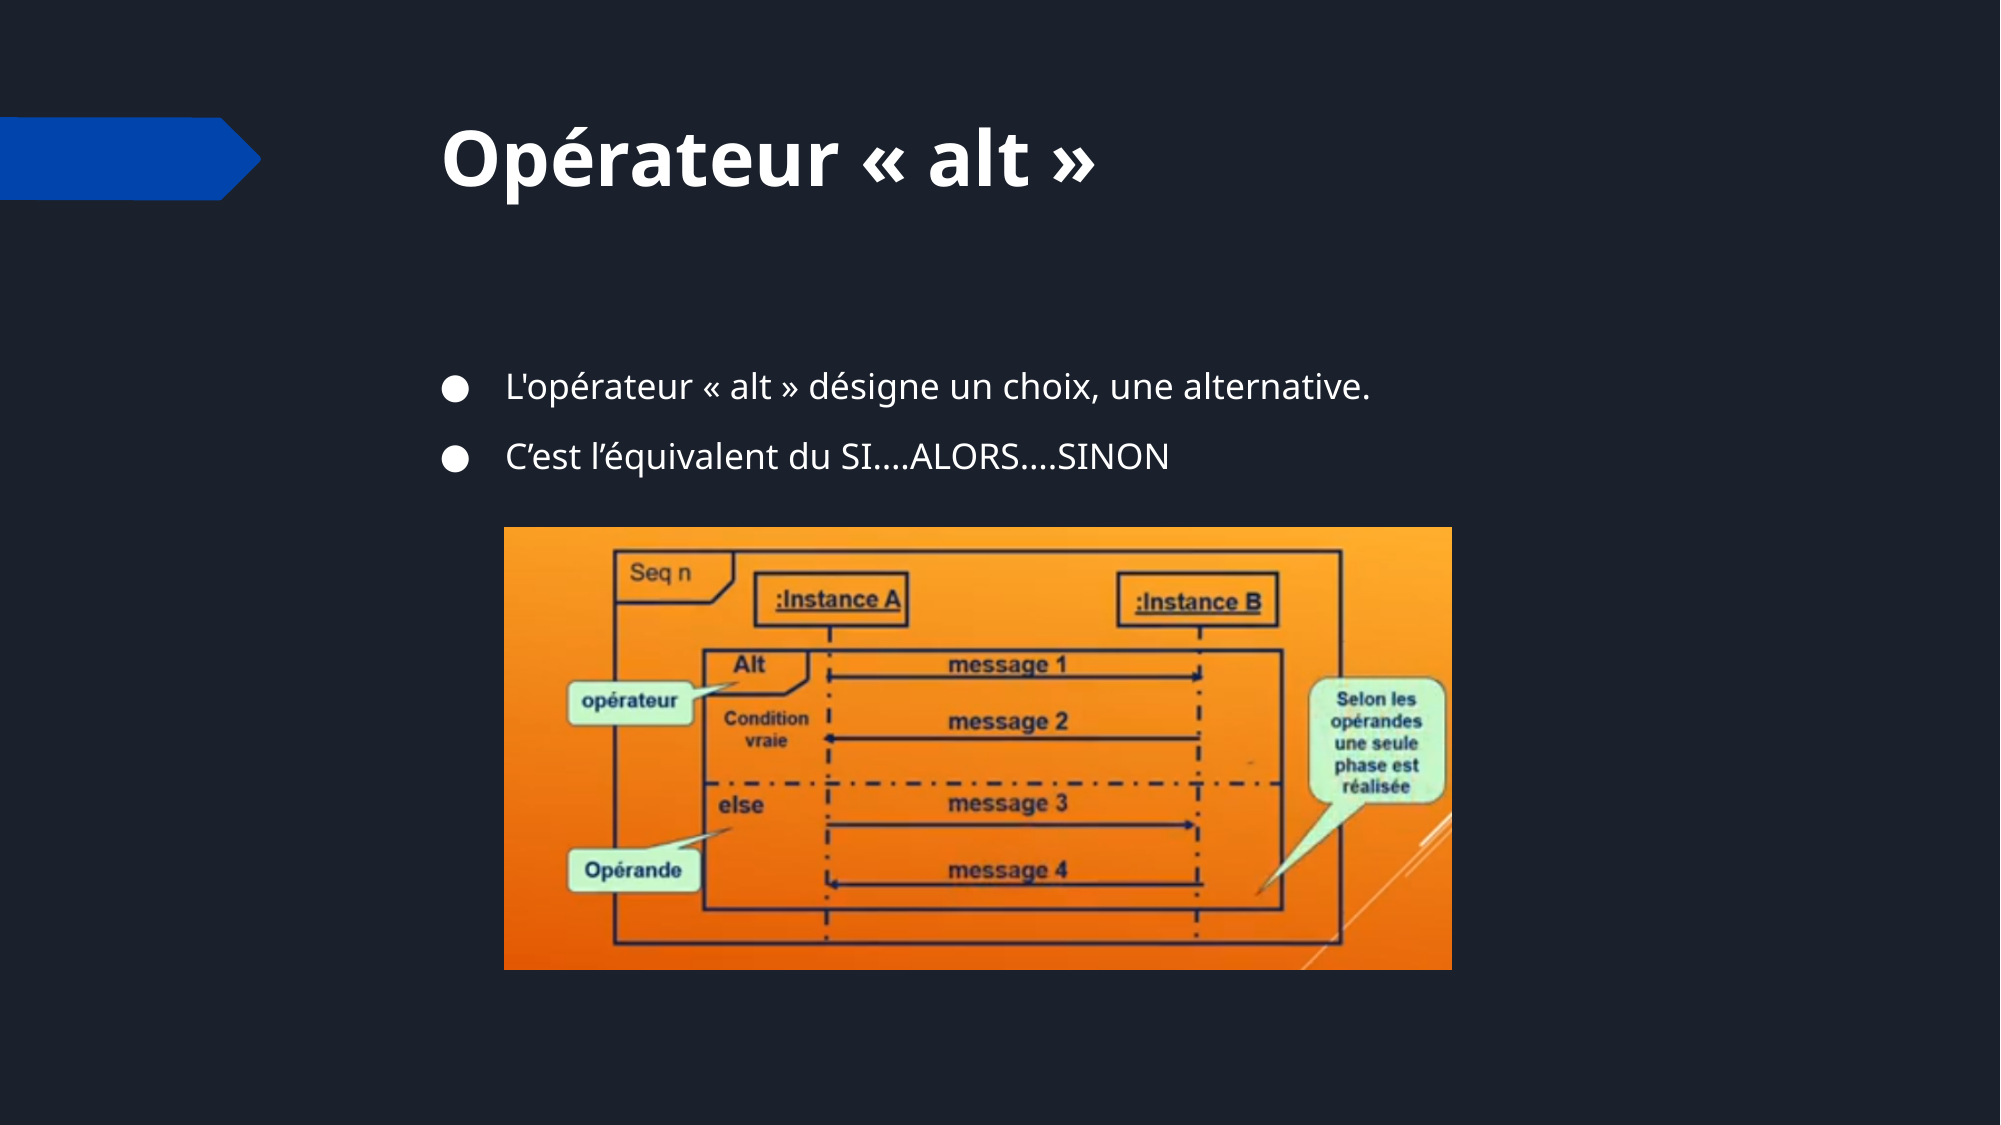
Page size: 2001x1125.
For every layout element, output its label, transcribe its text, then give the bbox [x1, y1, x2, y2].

list L'opérateur « alt » désigne un choix, une alternative. C’est l’équivalent du SI….ALORS….SINON [424, 350, 1888, 970]
picture [504, 527, 1452, 970]
title Opérateur « alt » [425, 102, 1888, 313]
